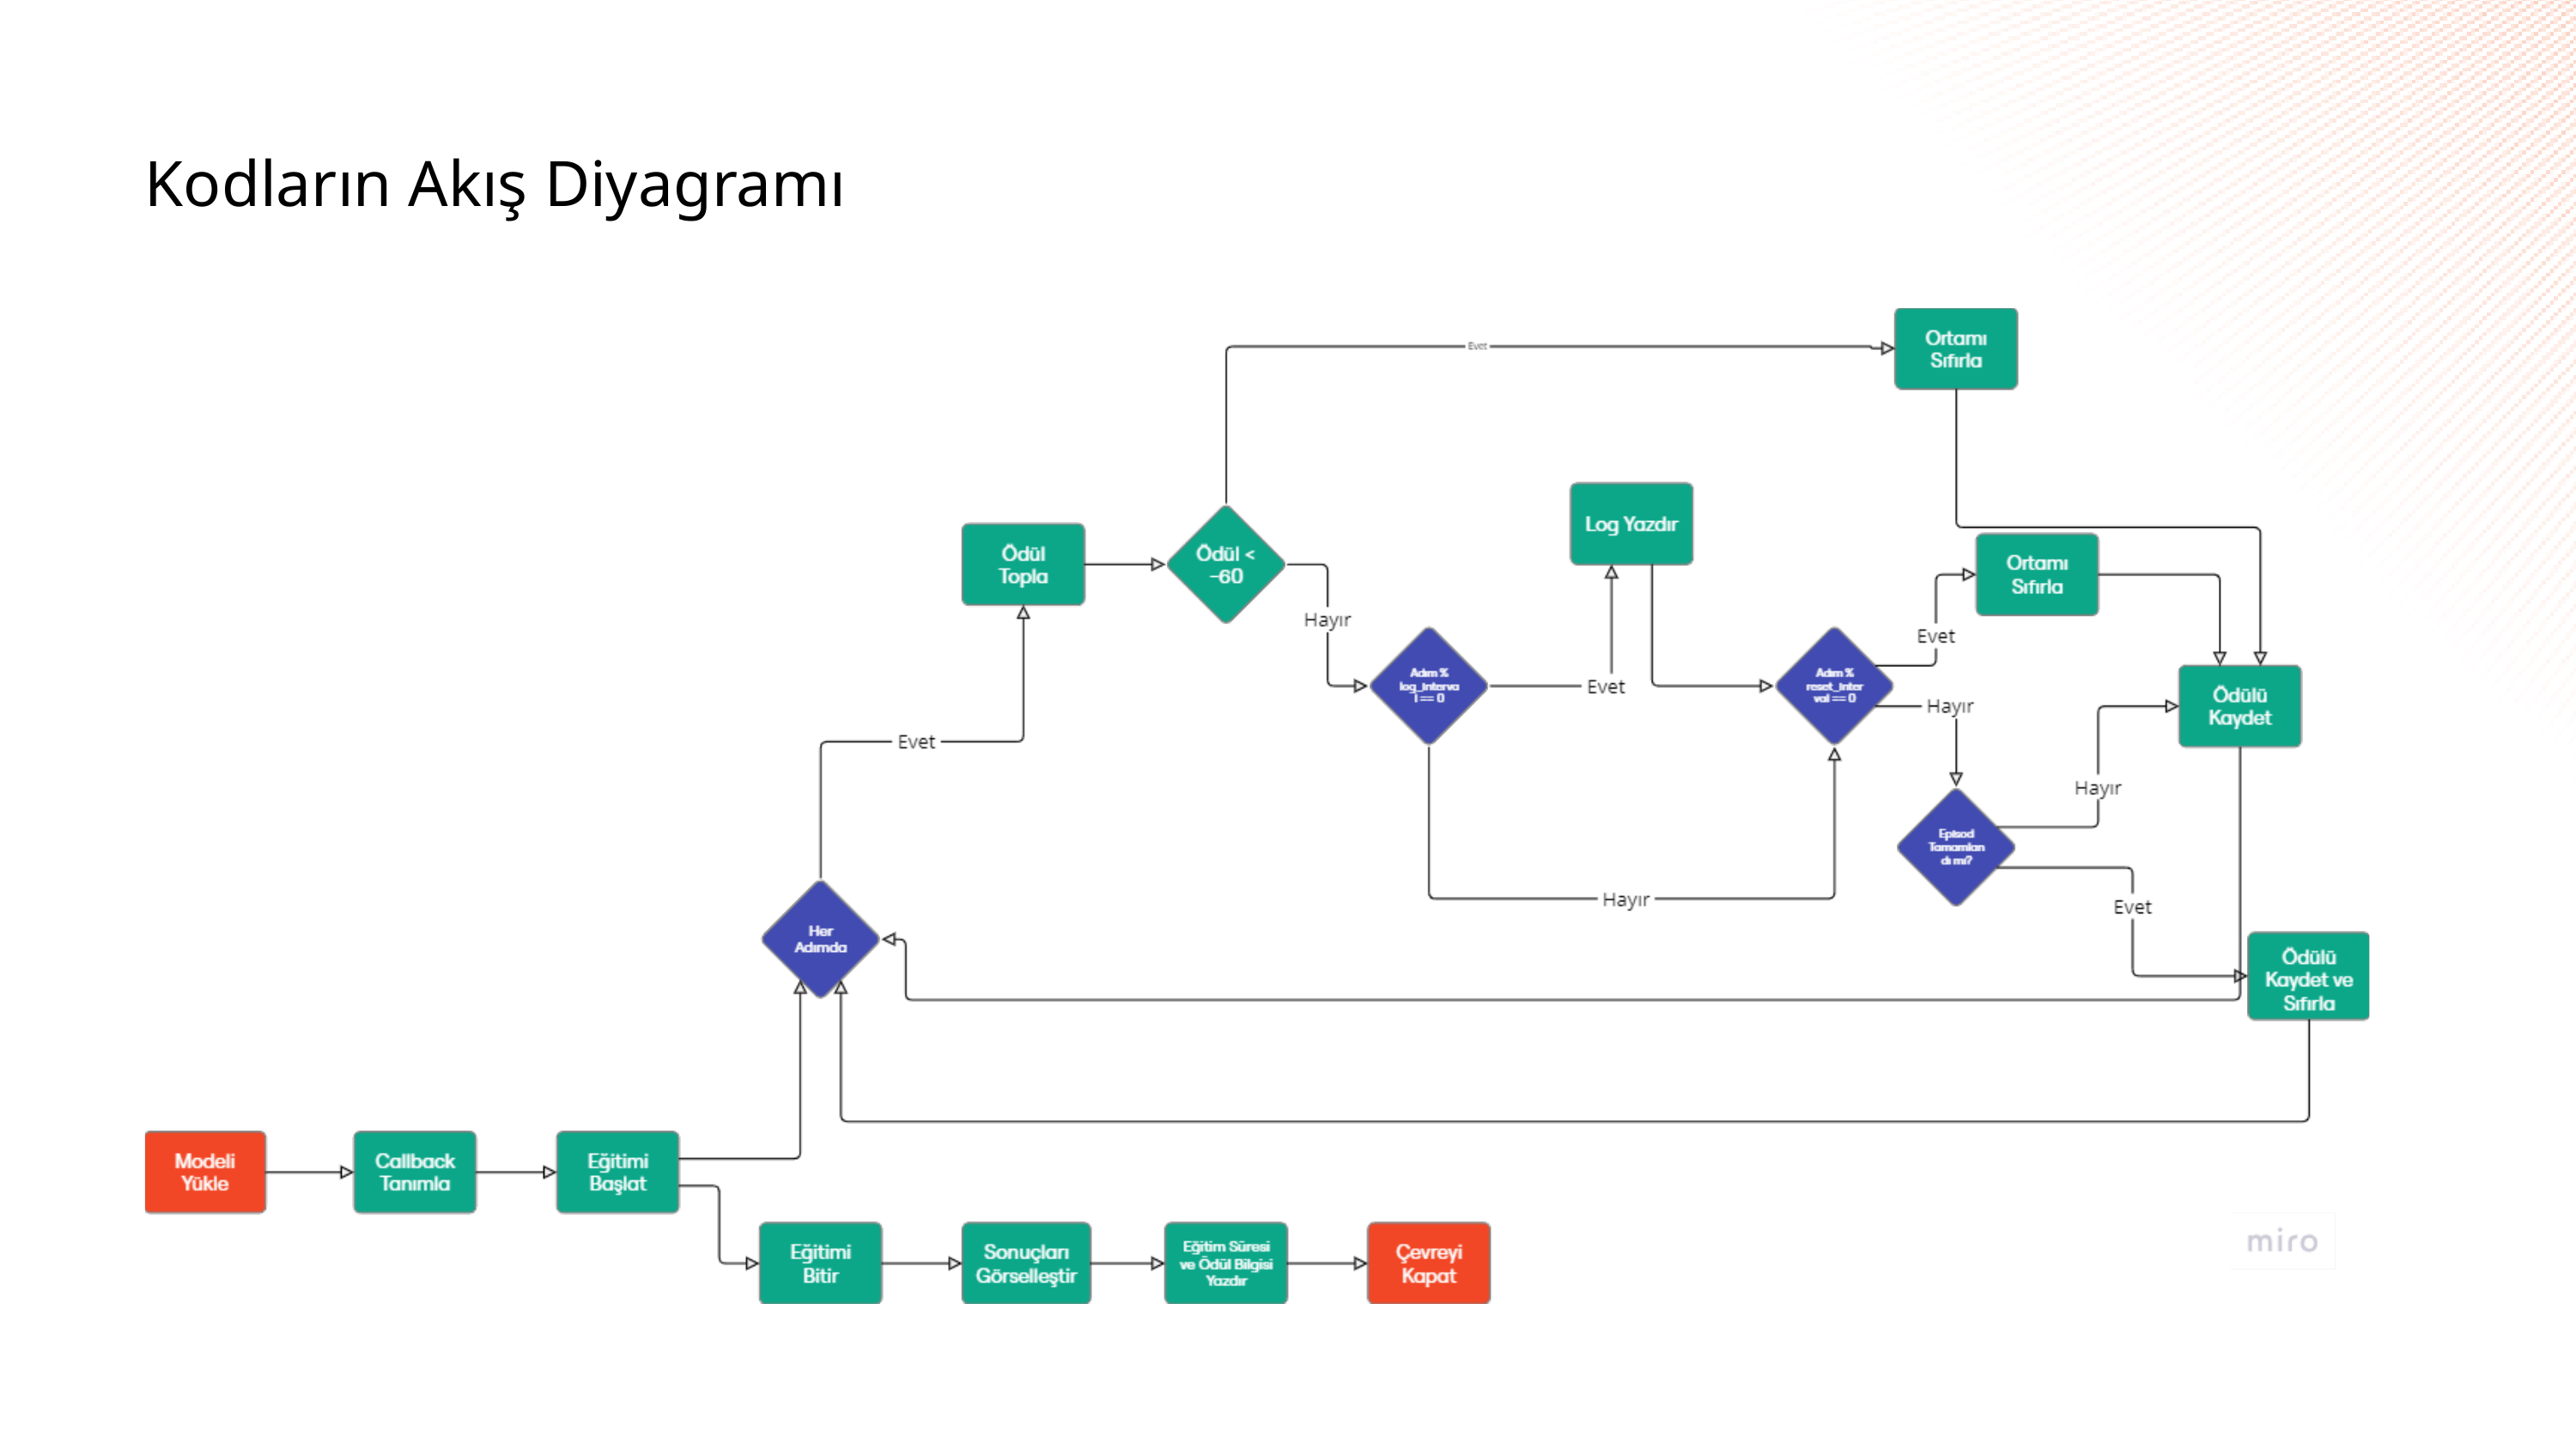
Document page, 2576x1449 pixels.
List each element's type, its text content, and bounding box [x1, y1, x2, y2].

text_box Kodların Akış Diyagramı [144, 143, 868, 219]
text_box [144, 308, 2370, 1304]
text_box [1783, 0, 2576, 1414]
